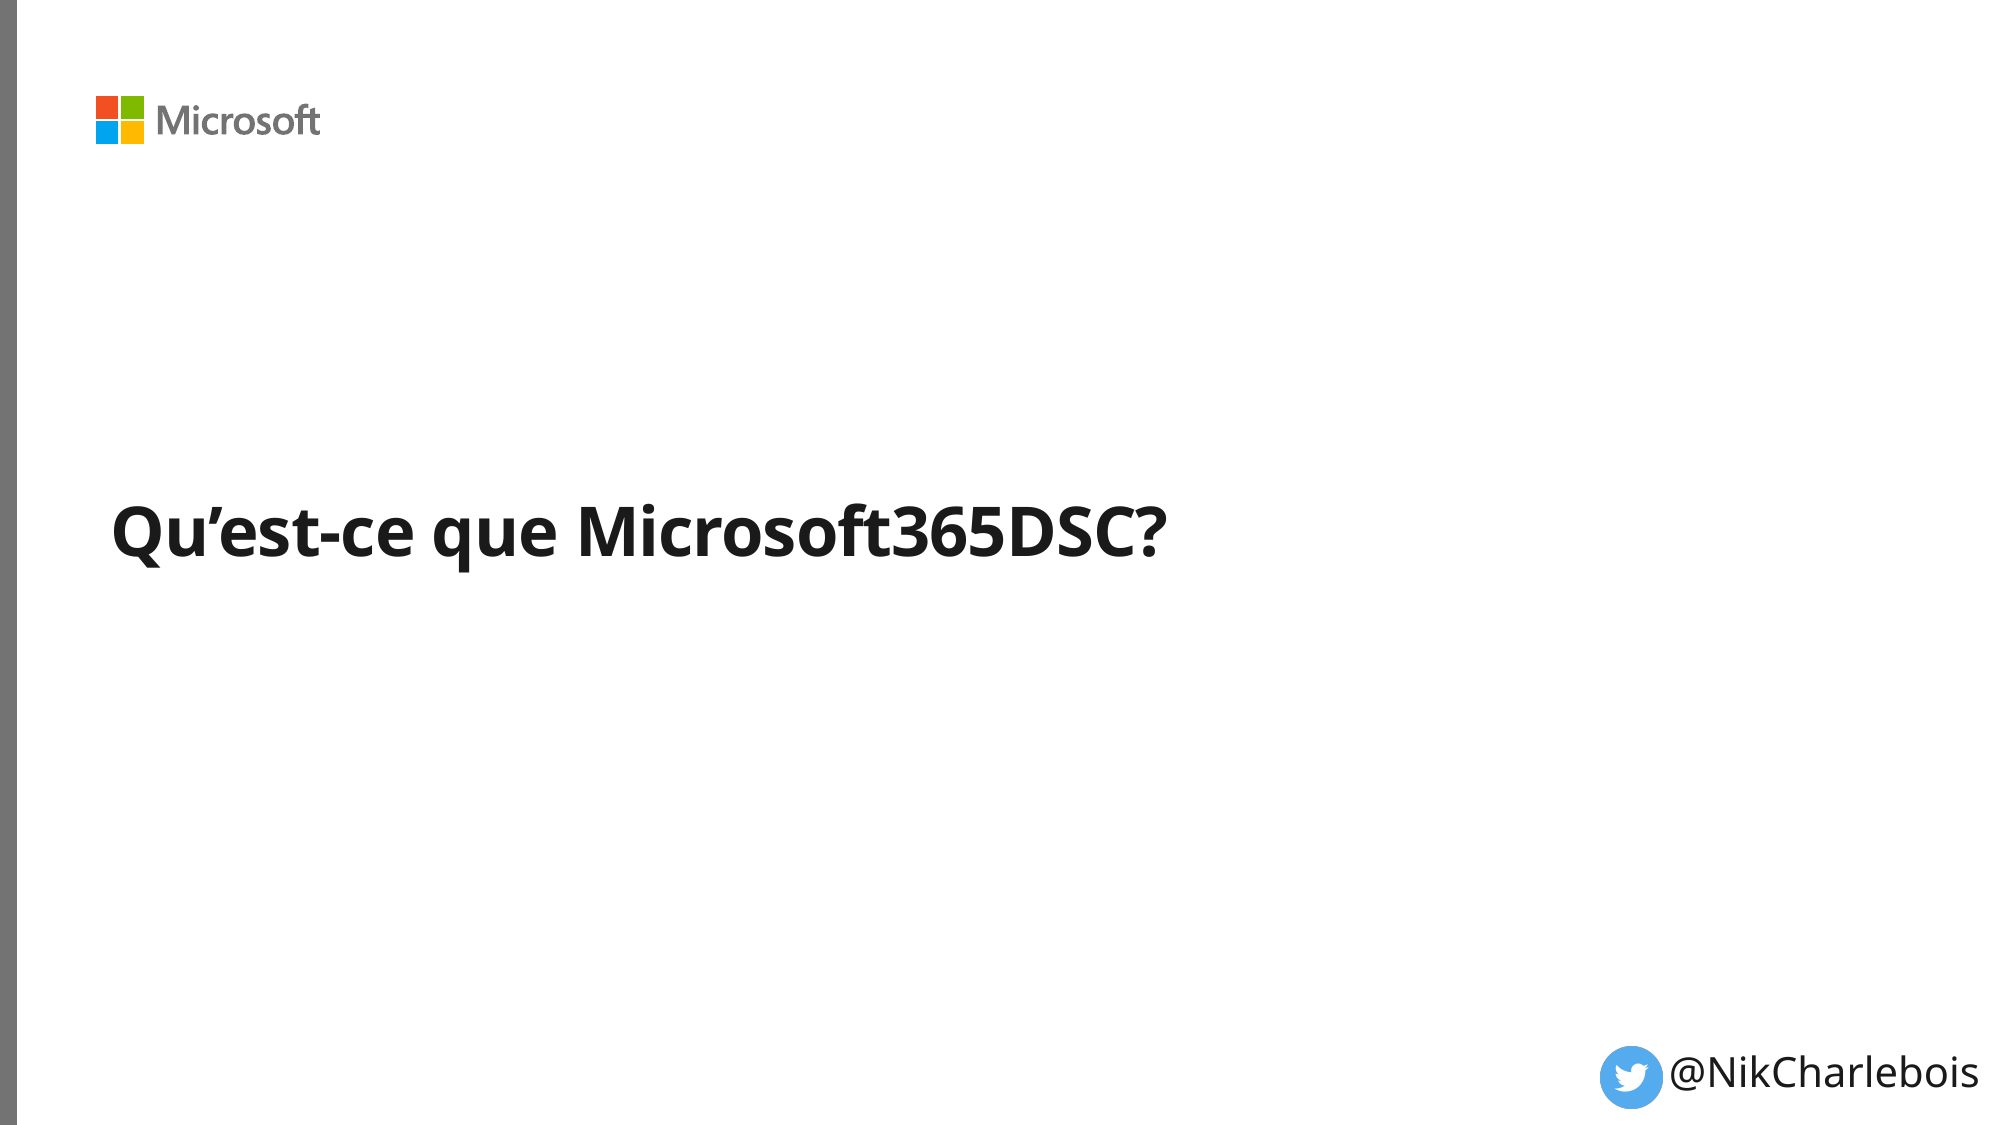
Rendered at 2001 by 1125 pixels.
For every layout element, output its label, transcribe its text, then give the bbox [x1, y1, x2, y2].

picture [1600, 1045, 1663, 1109]
title Qu’est-ce que Microsoft365DSC? [95, 488, 1596, 580]
picture [0, 0, 17, 1125]
text_box @NikCharlebois [1668, 1046, 1995, 1097]
